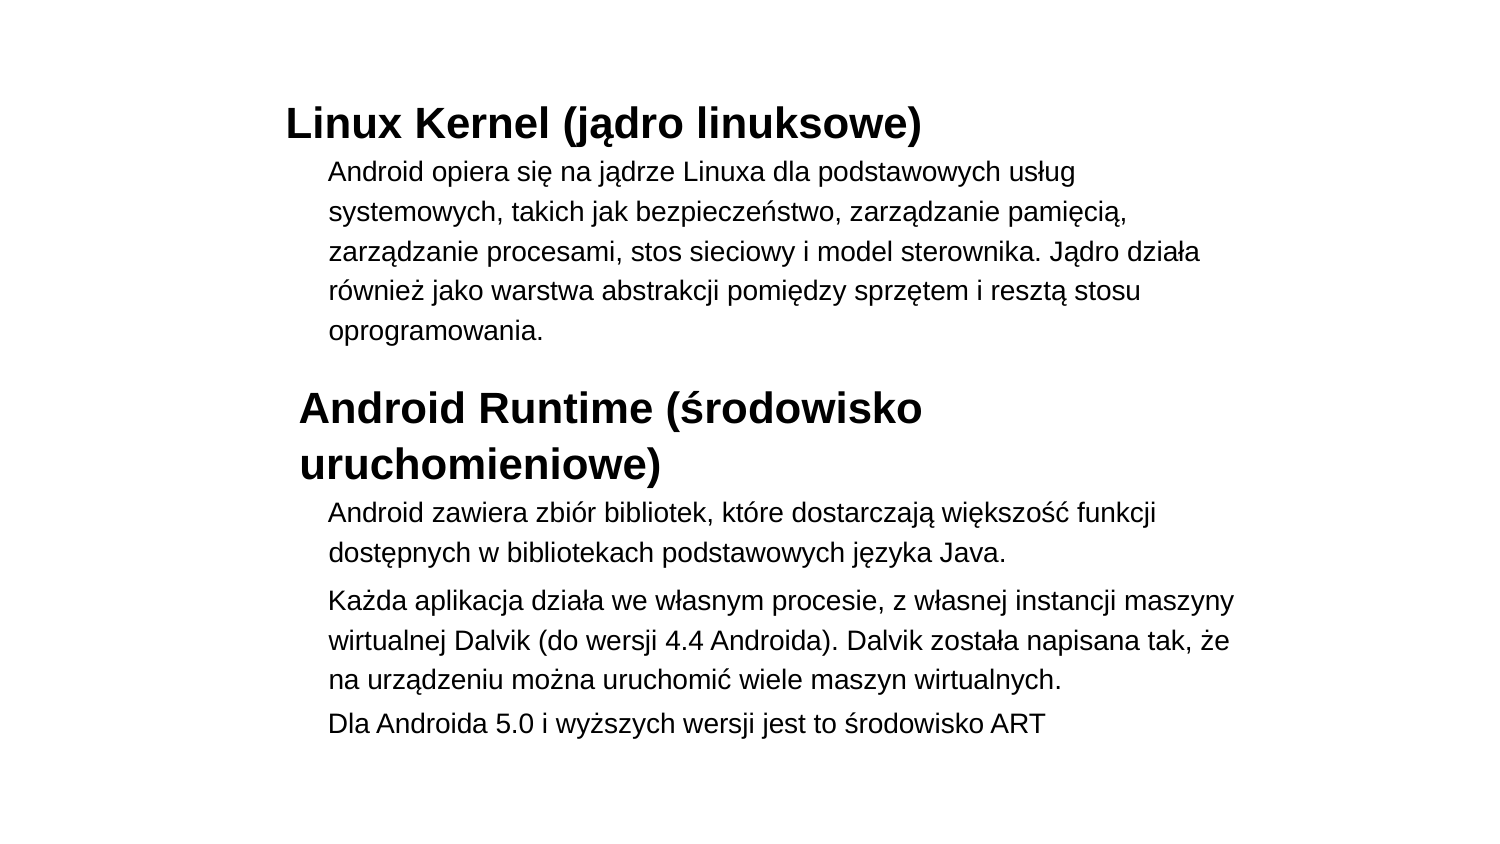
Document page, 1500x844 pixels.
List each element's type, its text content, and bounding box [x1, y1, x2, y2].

text_box Linux Kernel (jądro linuksowe) Android opiera się na jądrze Linuxa dla podstawowych usług systemowych, takich jak bezpieczeństwo, zarządzanie pamięcią, zarządzanie procesami, stos sieciowy i model sterownika. Jądro działa również jako warstwa abstrakcji pomiędzy sprzętem i resztą stosu oprogramowania. Android Runtime (środowisko uruchomieniowe) Android zawiera zbiór bibliotek, które dostarczają większość funkcji dostępnych w bibliotekach podstawowych języka Java. Każda aplikacja działa we własnym procesie, z własnej instancji maszyny wirtualnej Dalvik (do wersji 4.4 Androida). Dalvik została napisana tak, że na urządzeniu można uruchomić wiele maszyn wirtualnych. Dla Androida 5.0 i wyższych wersji jest to środowisko ART [270, 83, 1289, 746]
